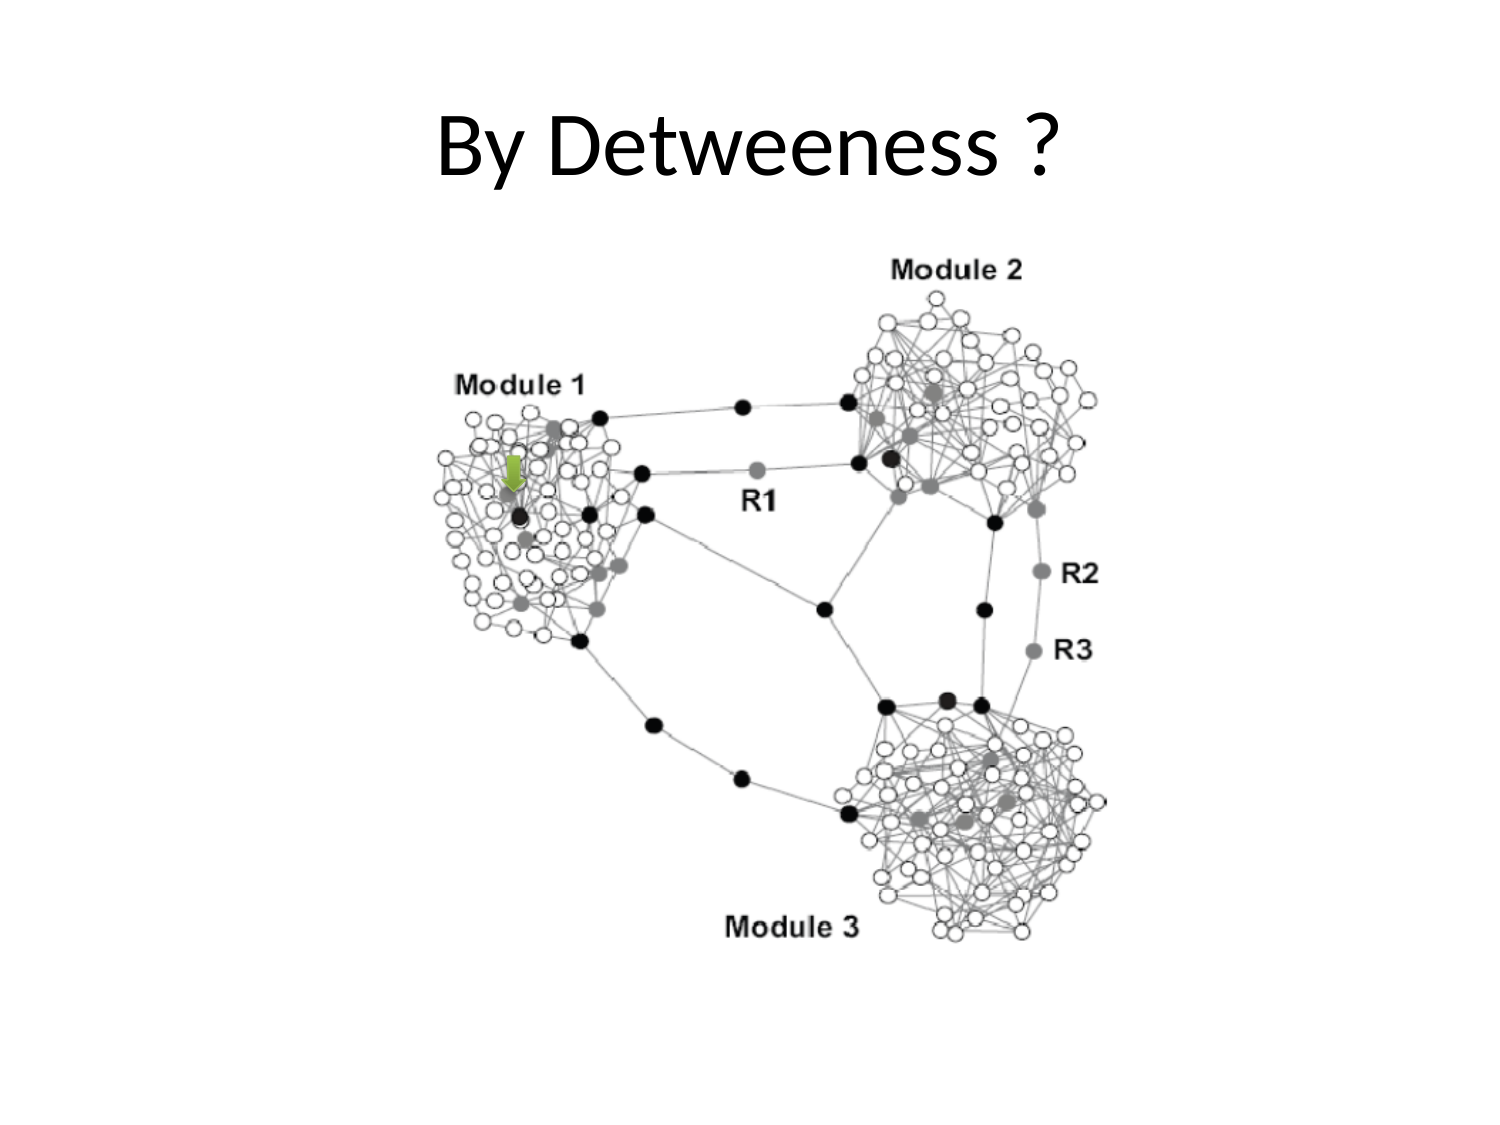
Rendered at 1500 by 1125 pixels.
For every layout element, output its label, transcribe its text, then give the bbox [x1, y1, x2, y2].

picture [395, 207, 1138, 953]
title By Detweeness ? [75, 45, 1425, 233]
